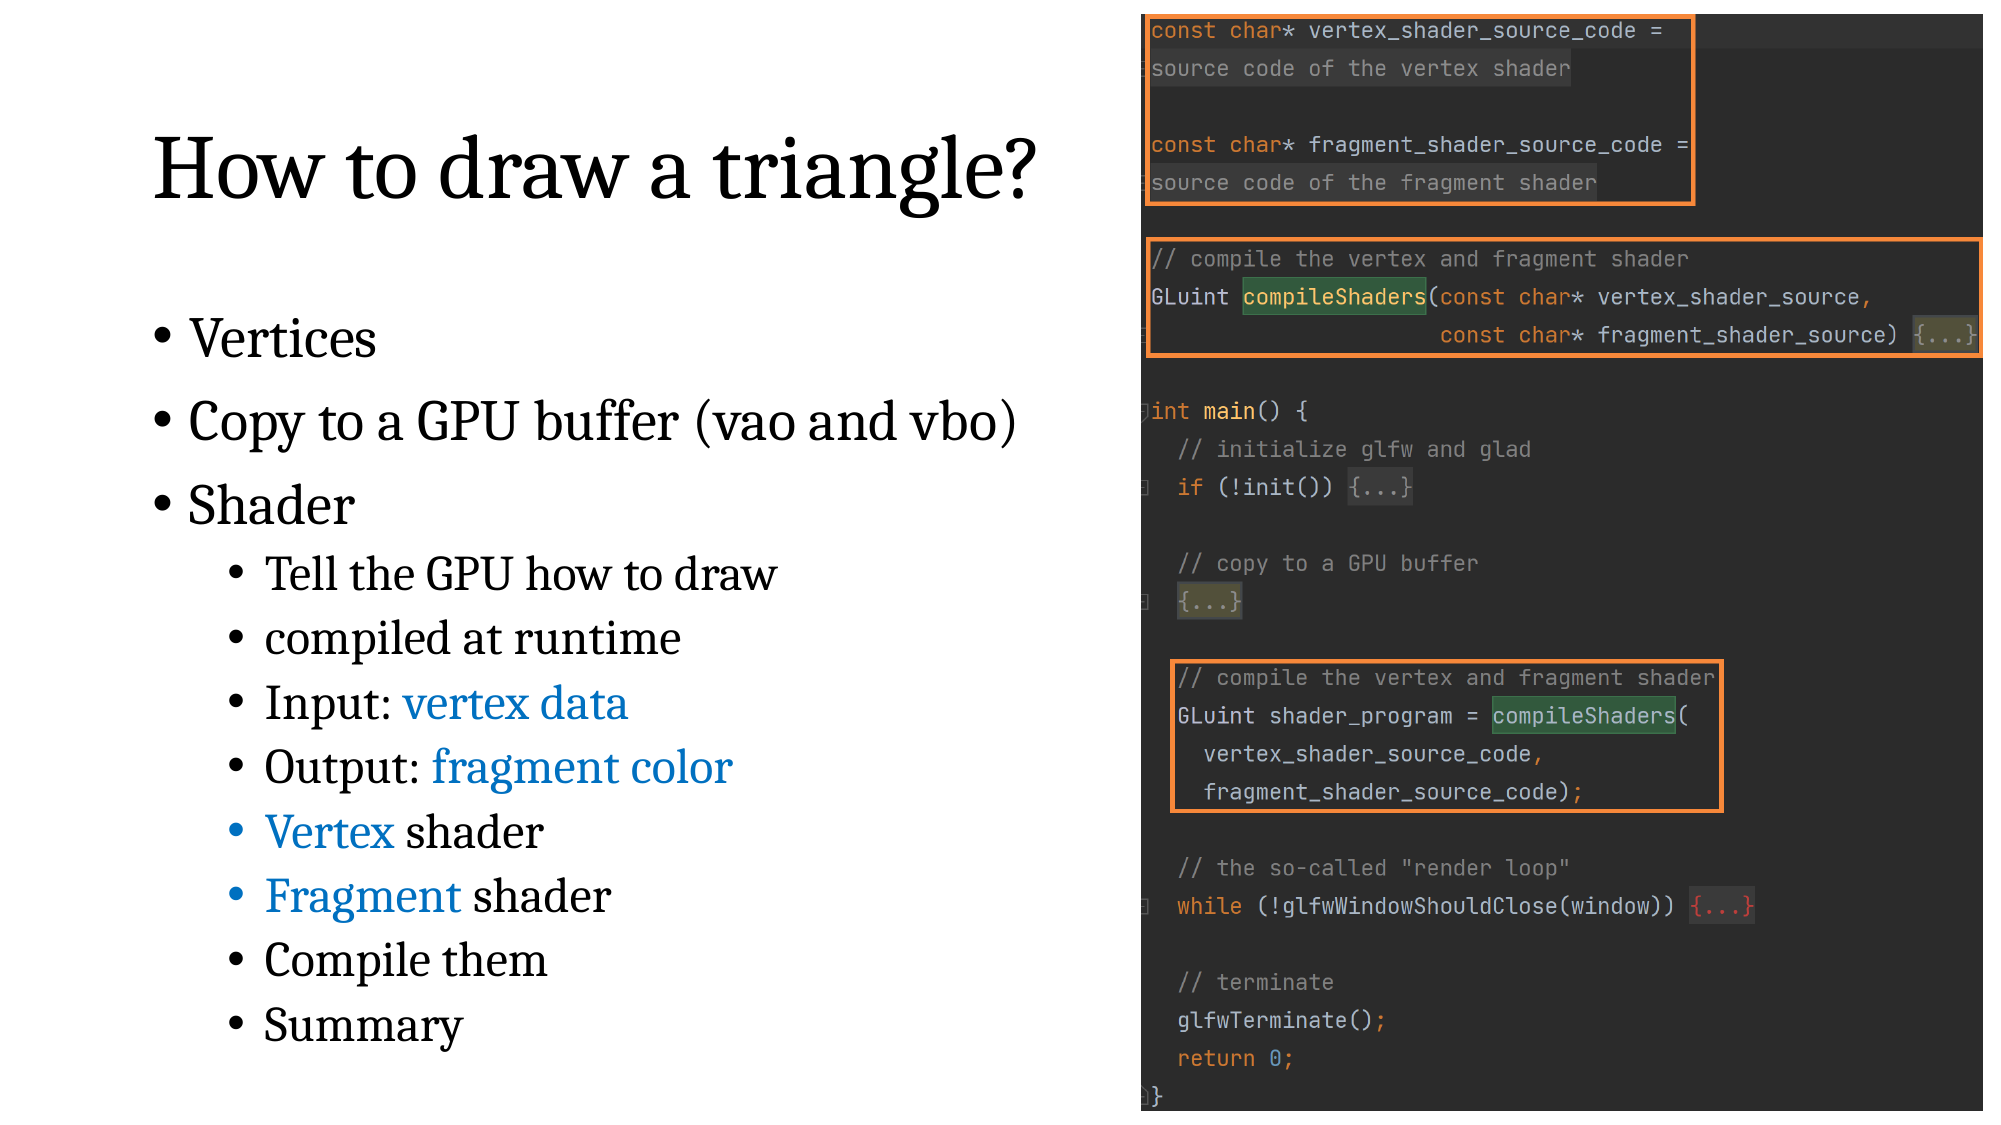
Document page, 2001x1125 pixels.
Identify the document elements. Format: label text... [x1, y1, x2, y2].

picture [1141, 14, 1983, 1111]
list Vertices Copy to a GPU buffer (vao and vbo) Shader Tell the GPU how to draw compiled at runtime Input: vertex data Output: fragment color Vertex shader Fragment shader Compile them Summary [137, 299, 1141, 1078]
title How to draw a triangle? [137, 59, 1141, 278]
